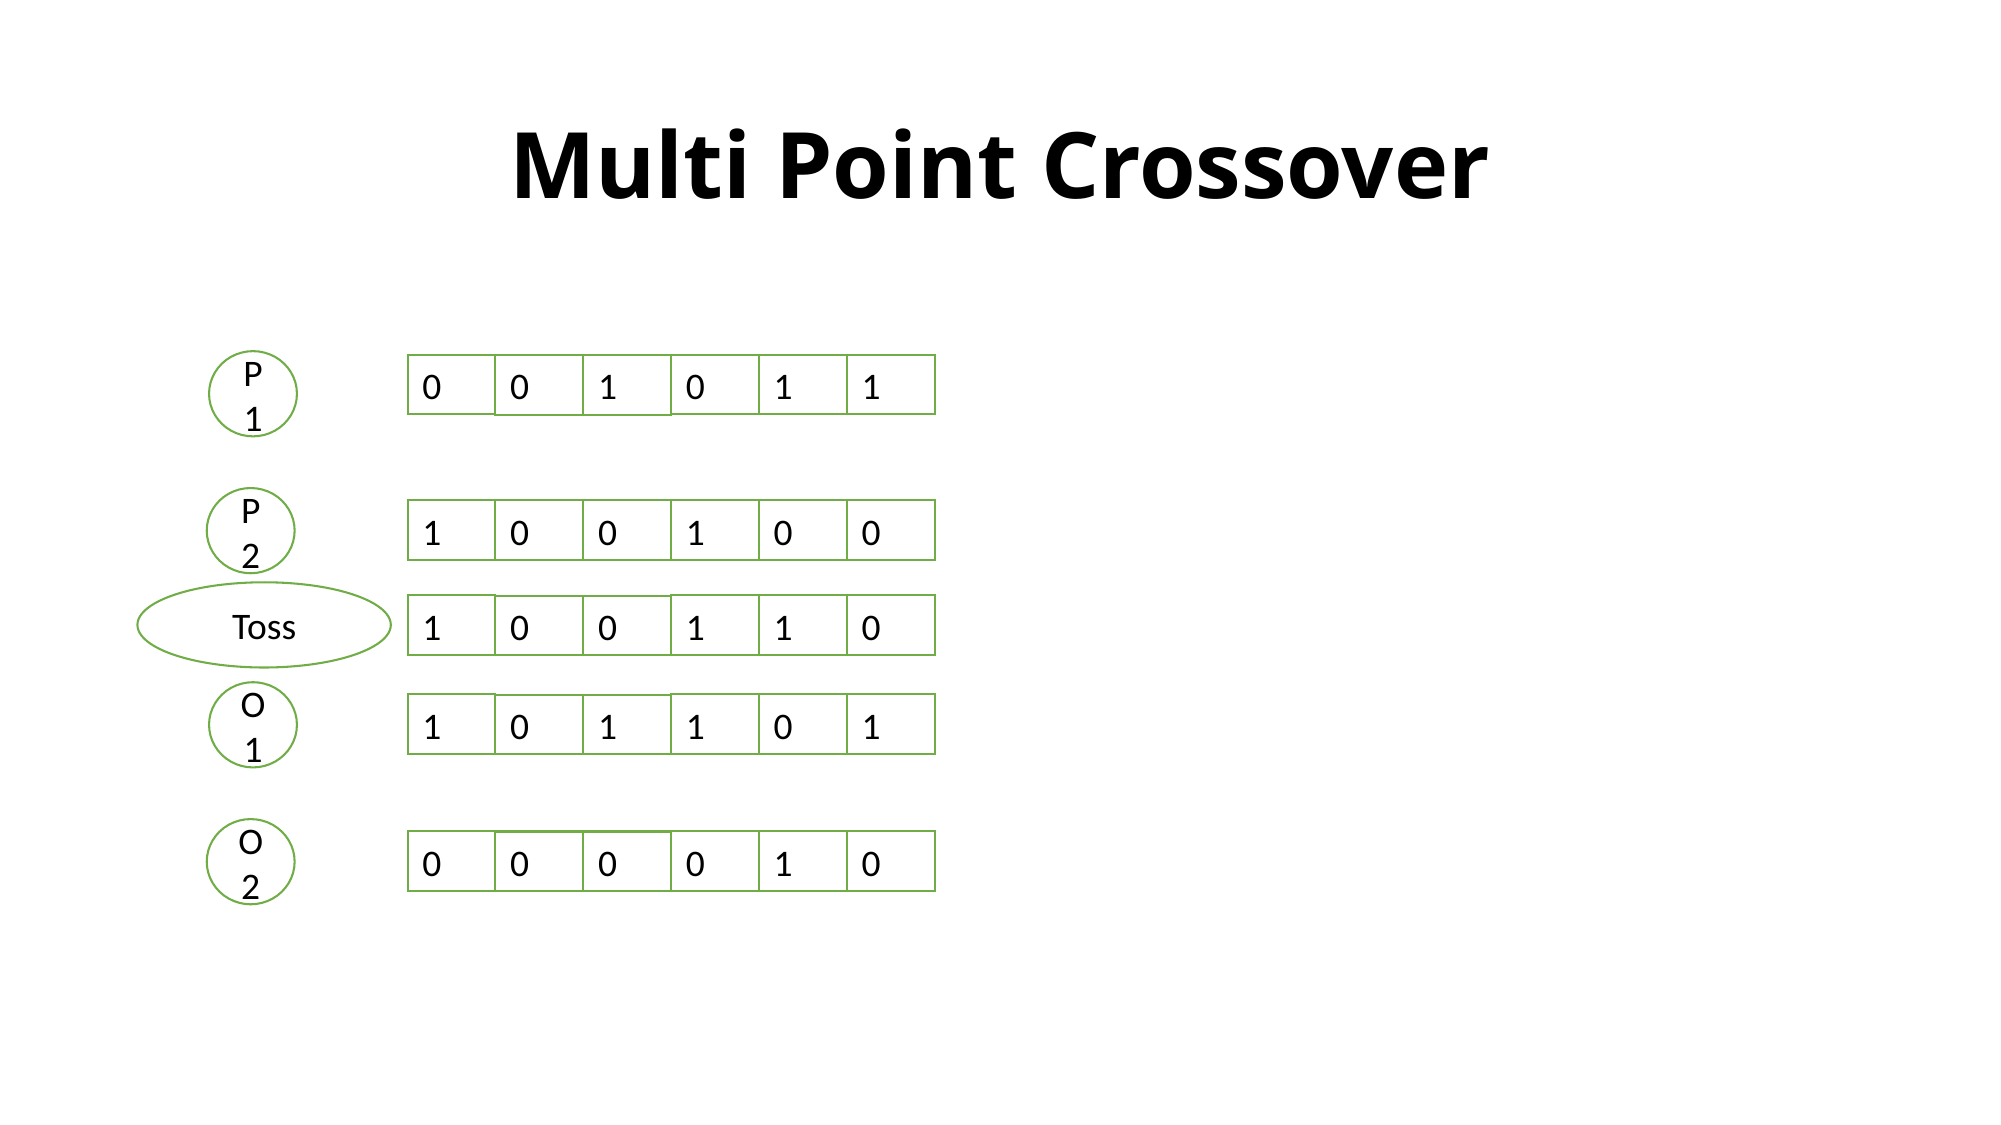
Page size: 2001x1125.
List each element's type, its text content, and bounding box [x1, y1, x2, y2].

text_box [407, 354, 935, 582]
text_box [137, 582, 935, 668]
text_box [206, 351, 297, 582]
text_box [206, 668, 297, 905]
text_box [407, 668, 935, 893]
title Multi Point Crossover [137, 59, 1863, 278]
